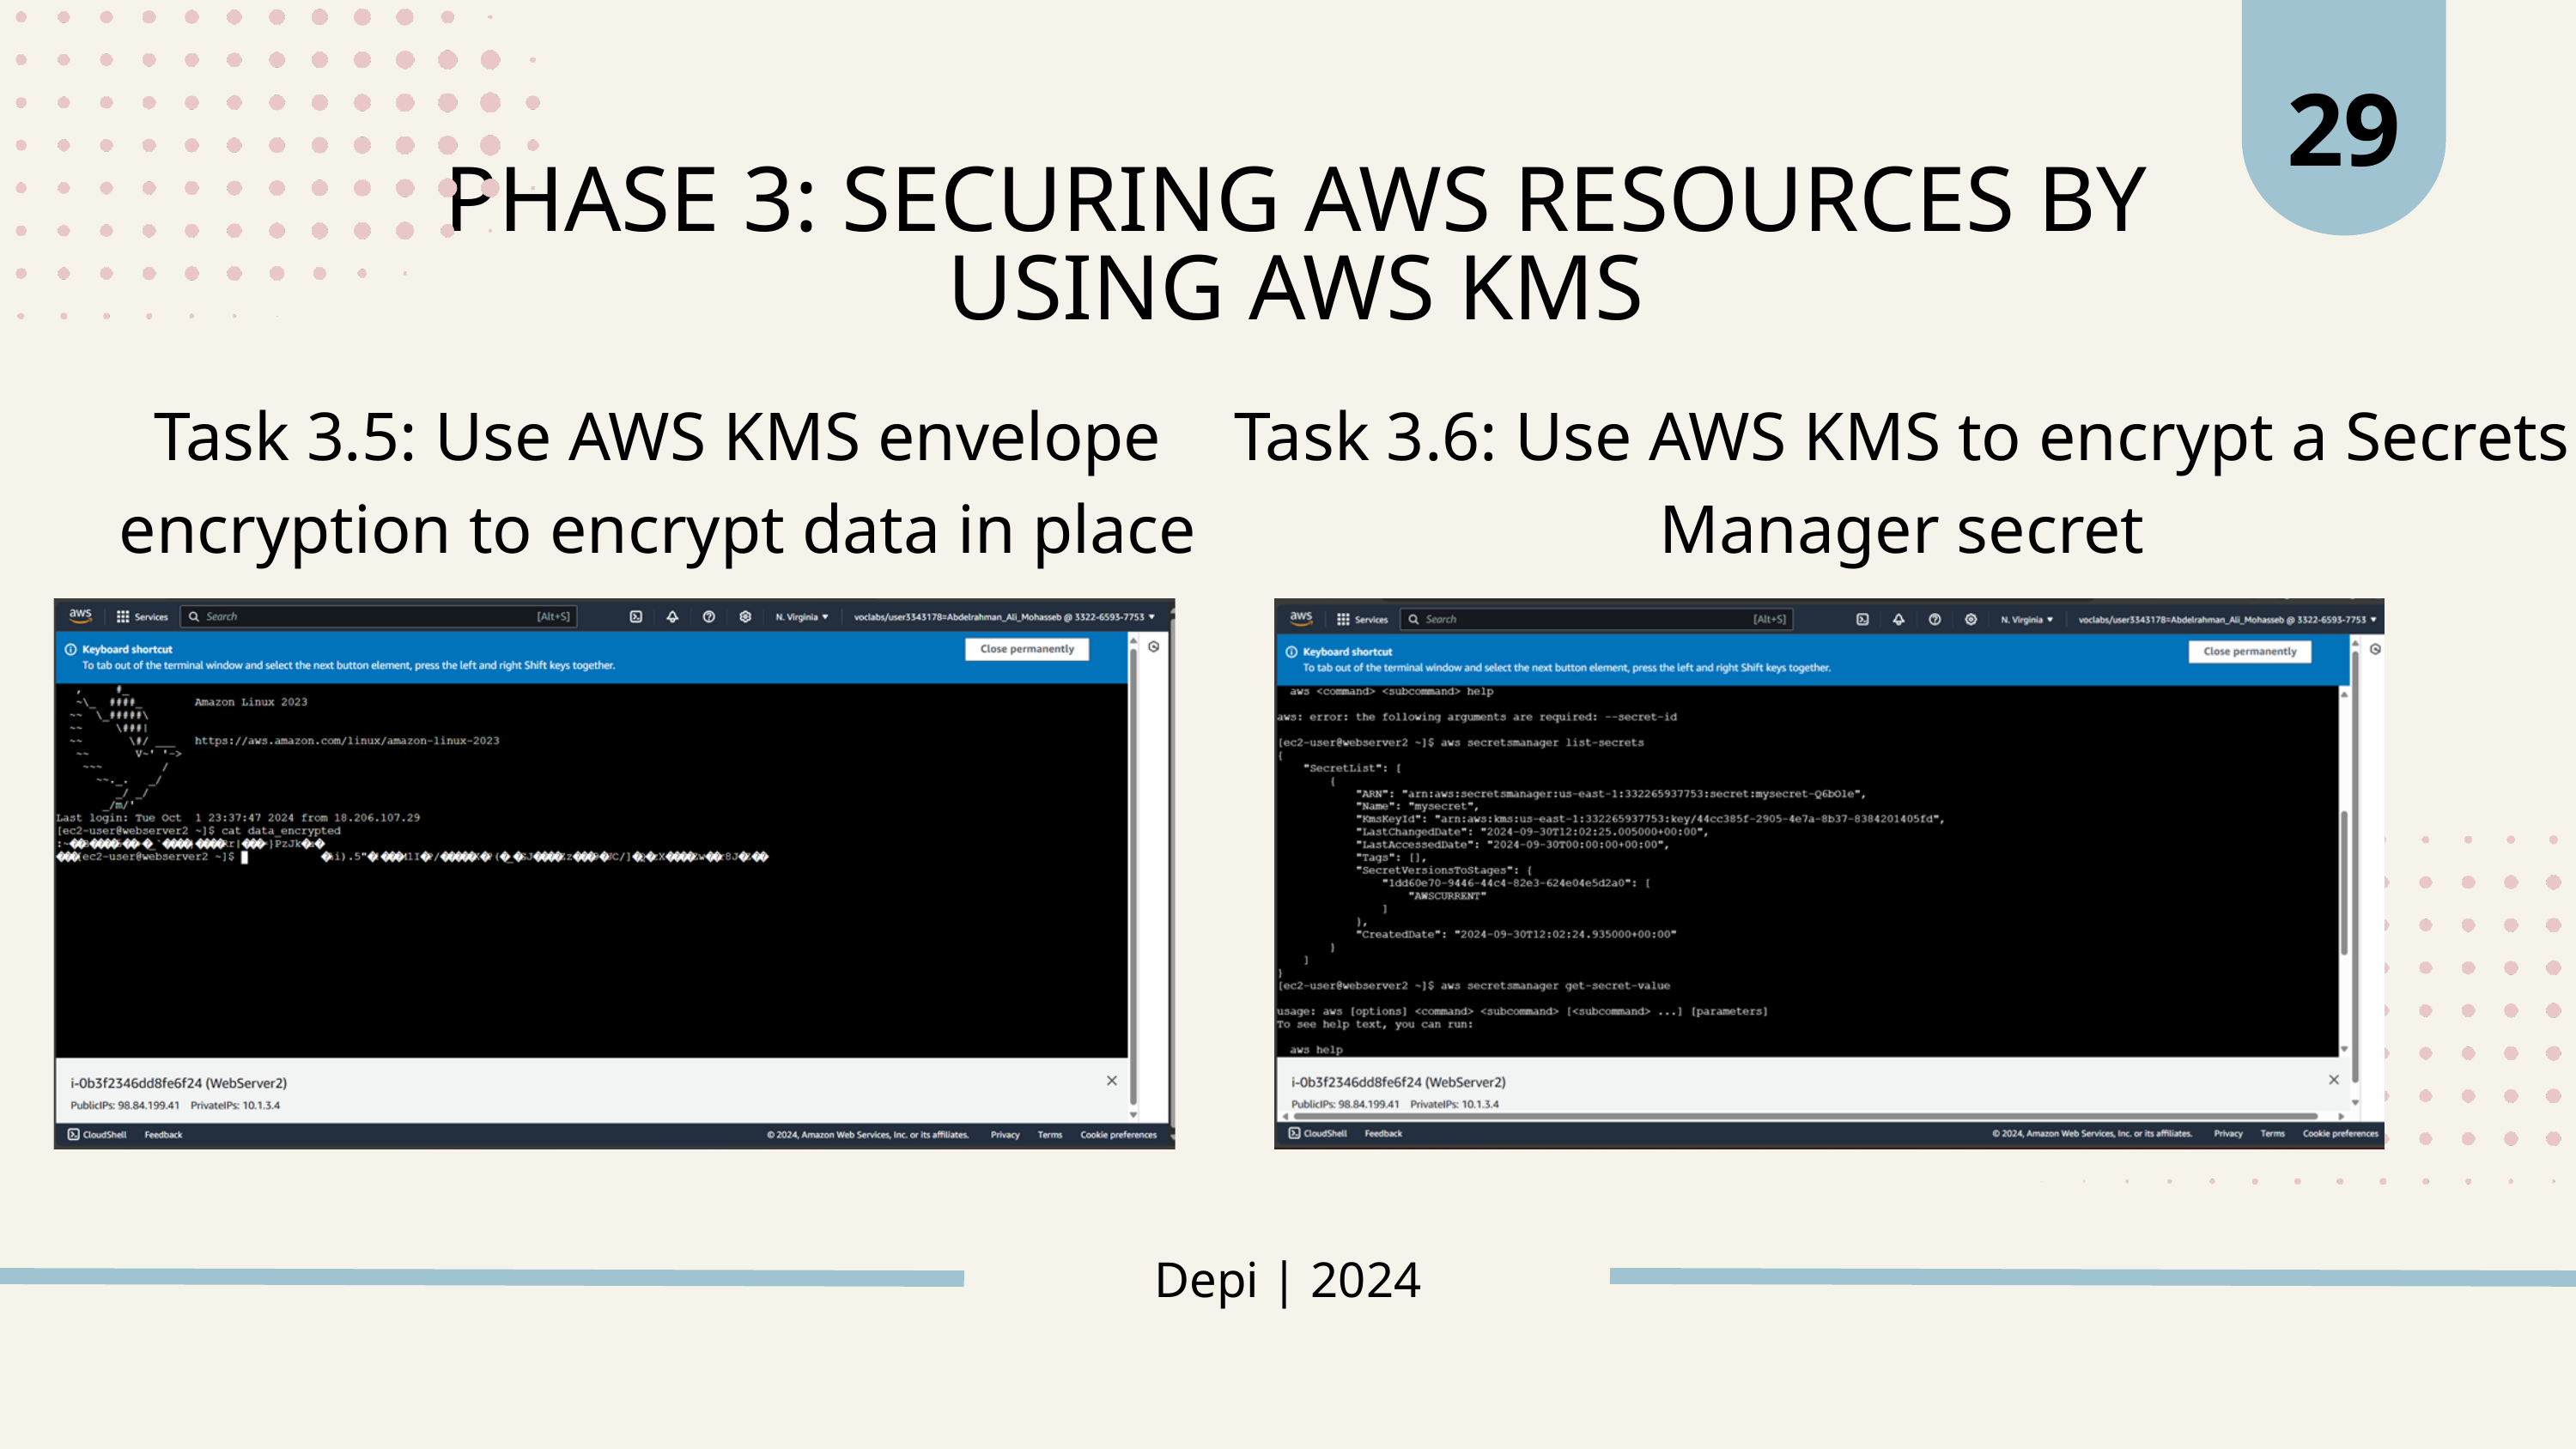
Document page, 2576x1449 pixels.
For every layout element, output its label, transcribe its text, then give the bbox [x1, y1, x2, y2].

text_box [1274, 659, 2385, 1150]
text_box Task 3.5: Use AWS KMS envelope encryption to encrypt data in place [28, 381, 1229, 567]
text_box [53, 598, 1176, 1150]
text_box [0, 0, 540, 319]
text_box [2233, 0, 2455, 236]
text_box PHASE 3: SECURING AWS RESOURCES BY USING AWS KMS [420, 161, 2172, 381]
text_box [1828, 835, 2576, 1185]
text_box Depi | 2024 [803, 1239, 1773, 1307]
text_box Task 3.6: Use AWS KMS to encrypt a Secrets Manager secret [1229, 381, 2576, 659]
